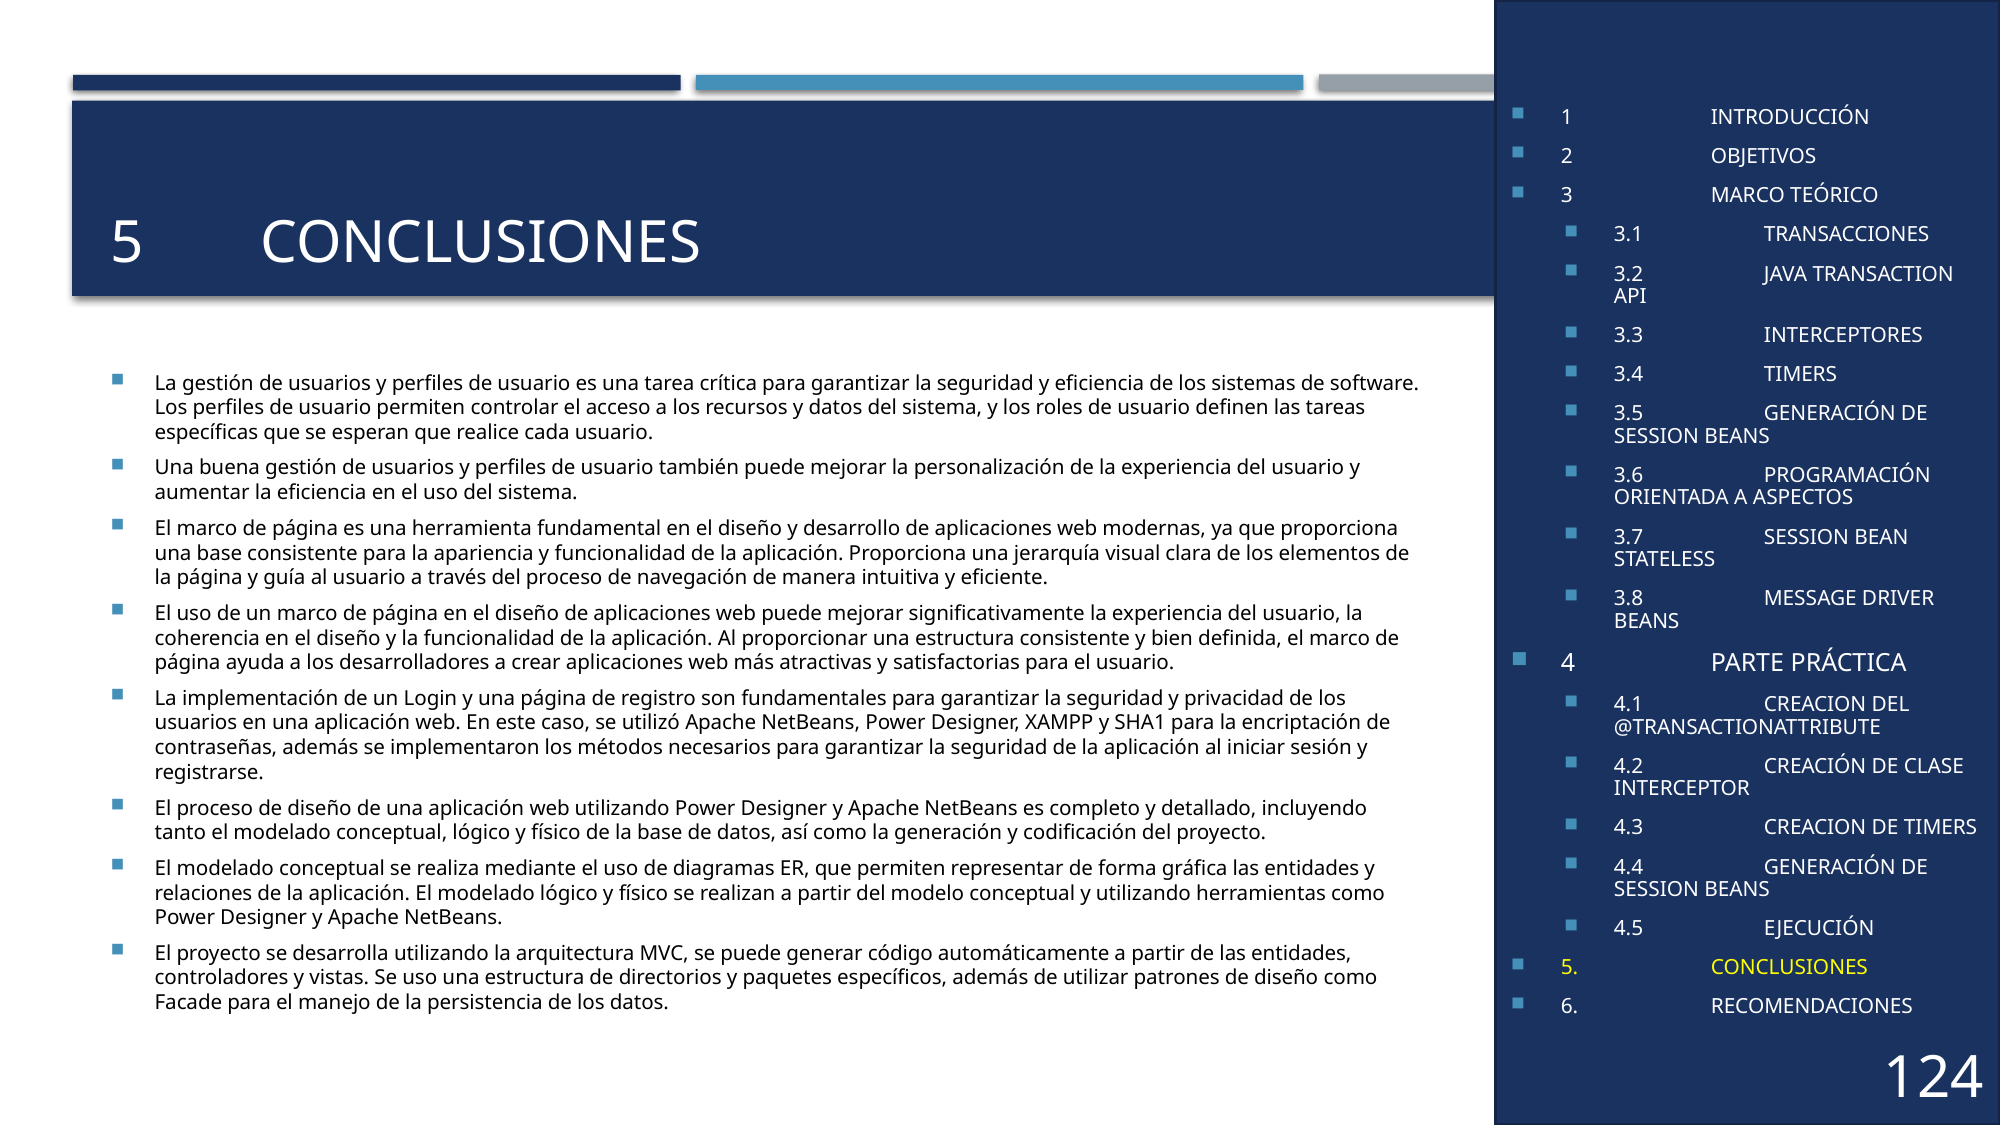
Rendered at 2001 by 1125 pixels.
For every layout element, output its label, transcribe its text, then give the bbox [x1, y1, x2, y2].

title 5 CONCLUSIONES [95, 115, 1494, 282]
slide_number 124 [1825, 1049, 1999, 1110]
list La gestión de usuarios y perfiles de usuario es una tarea crítica para garantizar la seguridad y eficiencia de los sistemas de software. Los perfiles de usuario permiten controlar el acceso a los recursos y datos del sistema, y los roles de usuario definen las tareas específicas que se esperan que realice cada usuario. Una buena gestión de usuarios y perfiles de usuario también puede mejorar la personalización de la experiencia del usuario y aumentar la eficiencia en el uso del sistema. El marco de página es una herramienta fundamental en el diseño y desarrollo de aplicaciones web modernas, ya que proporciona una base consistente para la apariencia y funcionalidad de la aplicación. Proporciona una jerarquía visual clara de los elementos de la página y guía al usuario a través del proceso de navegación de manera intuitiva y eficiente. El uso de un marco de página en el diseño de aplicaciones web puede mejorar significativamente la experiencia del usuario, la coherencia en el diseño y la funcionalidad de la aplicación. Al proporcionar una estructura consistente y bien definida, el marco de página ayuda a los desarrolladores a crear aplicaciones web más atractivas y satisfactorias para el usuario. La implementación de un Login y una página de registro son fundamentales para garantizar la seguridad y privacidad de los usuarios en una aplicación web. En este caso, se utilizó Apache NetBeans, Power Designer, XAMPP y SHA1 para la encriptación de contraseñas, además se implementaron los métodos necesarios para garantizar la seguridad de la aplicación al iniciar sesión y registrarse. El proceso de diseño de una aplicación web utilizando Power Designer y Apache NetBeans es completo y detallado, incluyendo tanto el modelado conceptual, lógico y físico de la base de datos, así como la generación y codificación del proyecto. El modelado conceptual se realiza mediante el uso de diagramas ER, que permiten representar de forma gráfica las entidades y relaciones de la aplicación. El modelado lógico y físico se realizan a partir del modelo conceptual y utilizando herramientas como Power Designer y Apache NetBeans. El proyecto se desarrolla utilizando la arquitectura MVC, se puede generar código automáticamente a partir de las entidades, controladores y vistas. Se uso una estructura de directorios y paquetes específicos, además de utilizar patrones de diseño como Facade para el manejo de la persistencia de los datos. [95, 357, 1437, 1026]
text_box 1 INTRODUCCIÓN 2 OBJETIVOS 3 MARCO TEÓRICO 3.1 TRANSACCIONES 3.2 JAVA TRANSACTION API 3.3 INTERCEPTORES 3.4 TIMERS 3.5 GENERACIÓN DE SESSION BEANS 3.6 PROGRAMACIÓN ORIENTADA A ASPECTOS 3.7 SESSION BEAN STATELESS 3.8 MESSAGE DRIVER BEANS 4 PARTE PRÁCTICA 4.1 CREACION DEL @TRANSACTIONATTRIBUTE 4.2 CREACIÓN DE CLASE INTERCEPTOR 4.3 CREACION DE TIMERS 4.4 GENERACIÓN DE SESSION BEANS 4.5 EJECUCIÓN 5. CONCLUSIONES 6. RECOMENDACIONES [1494, 0, 2000, 1125]
